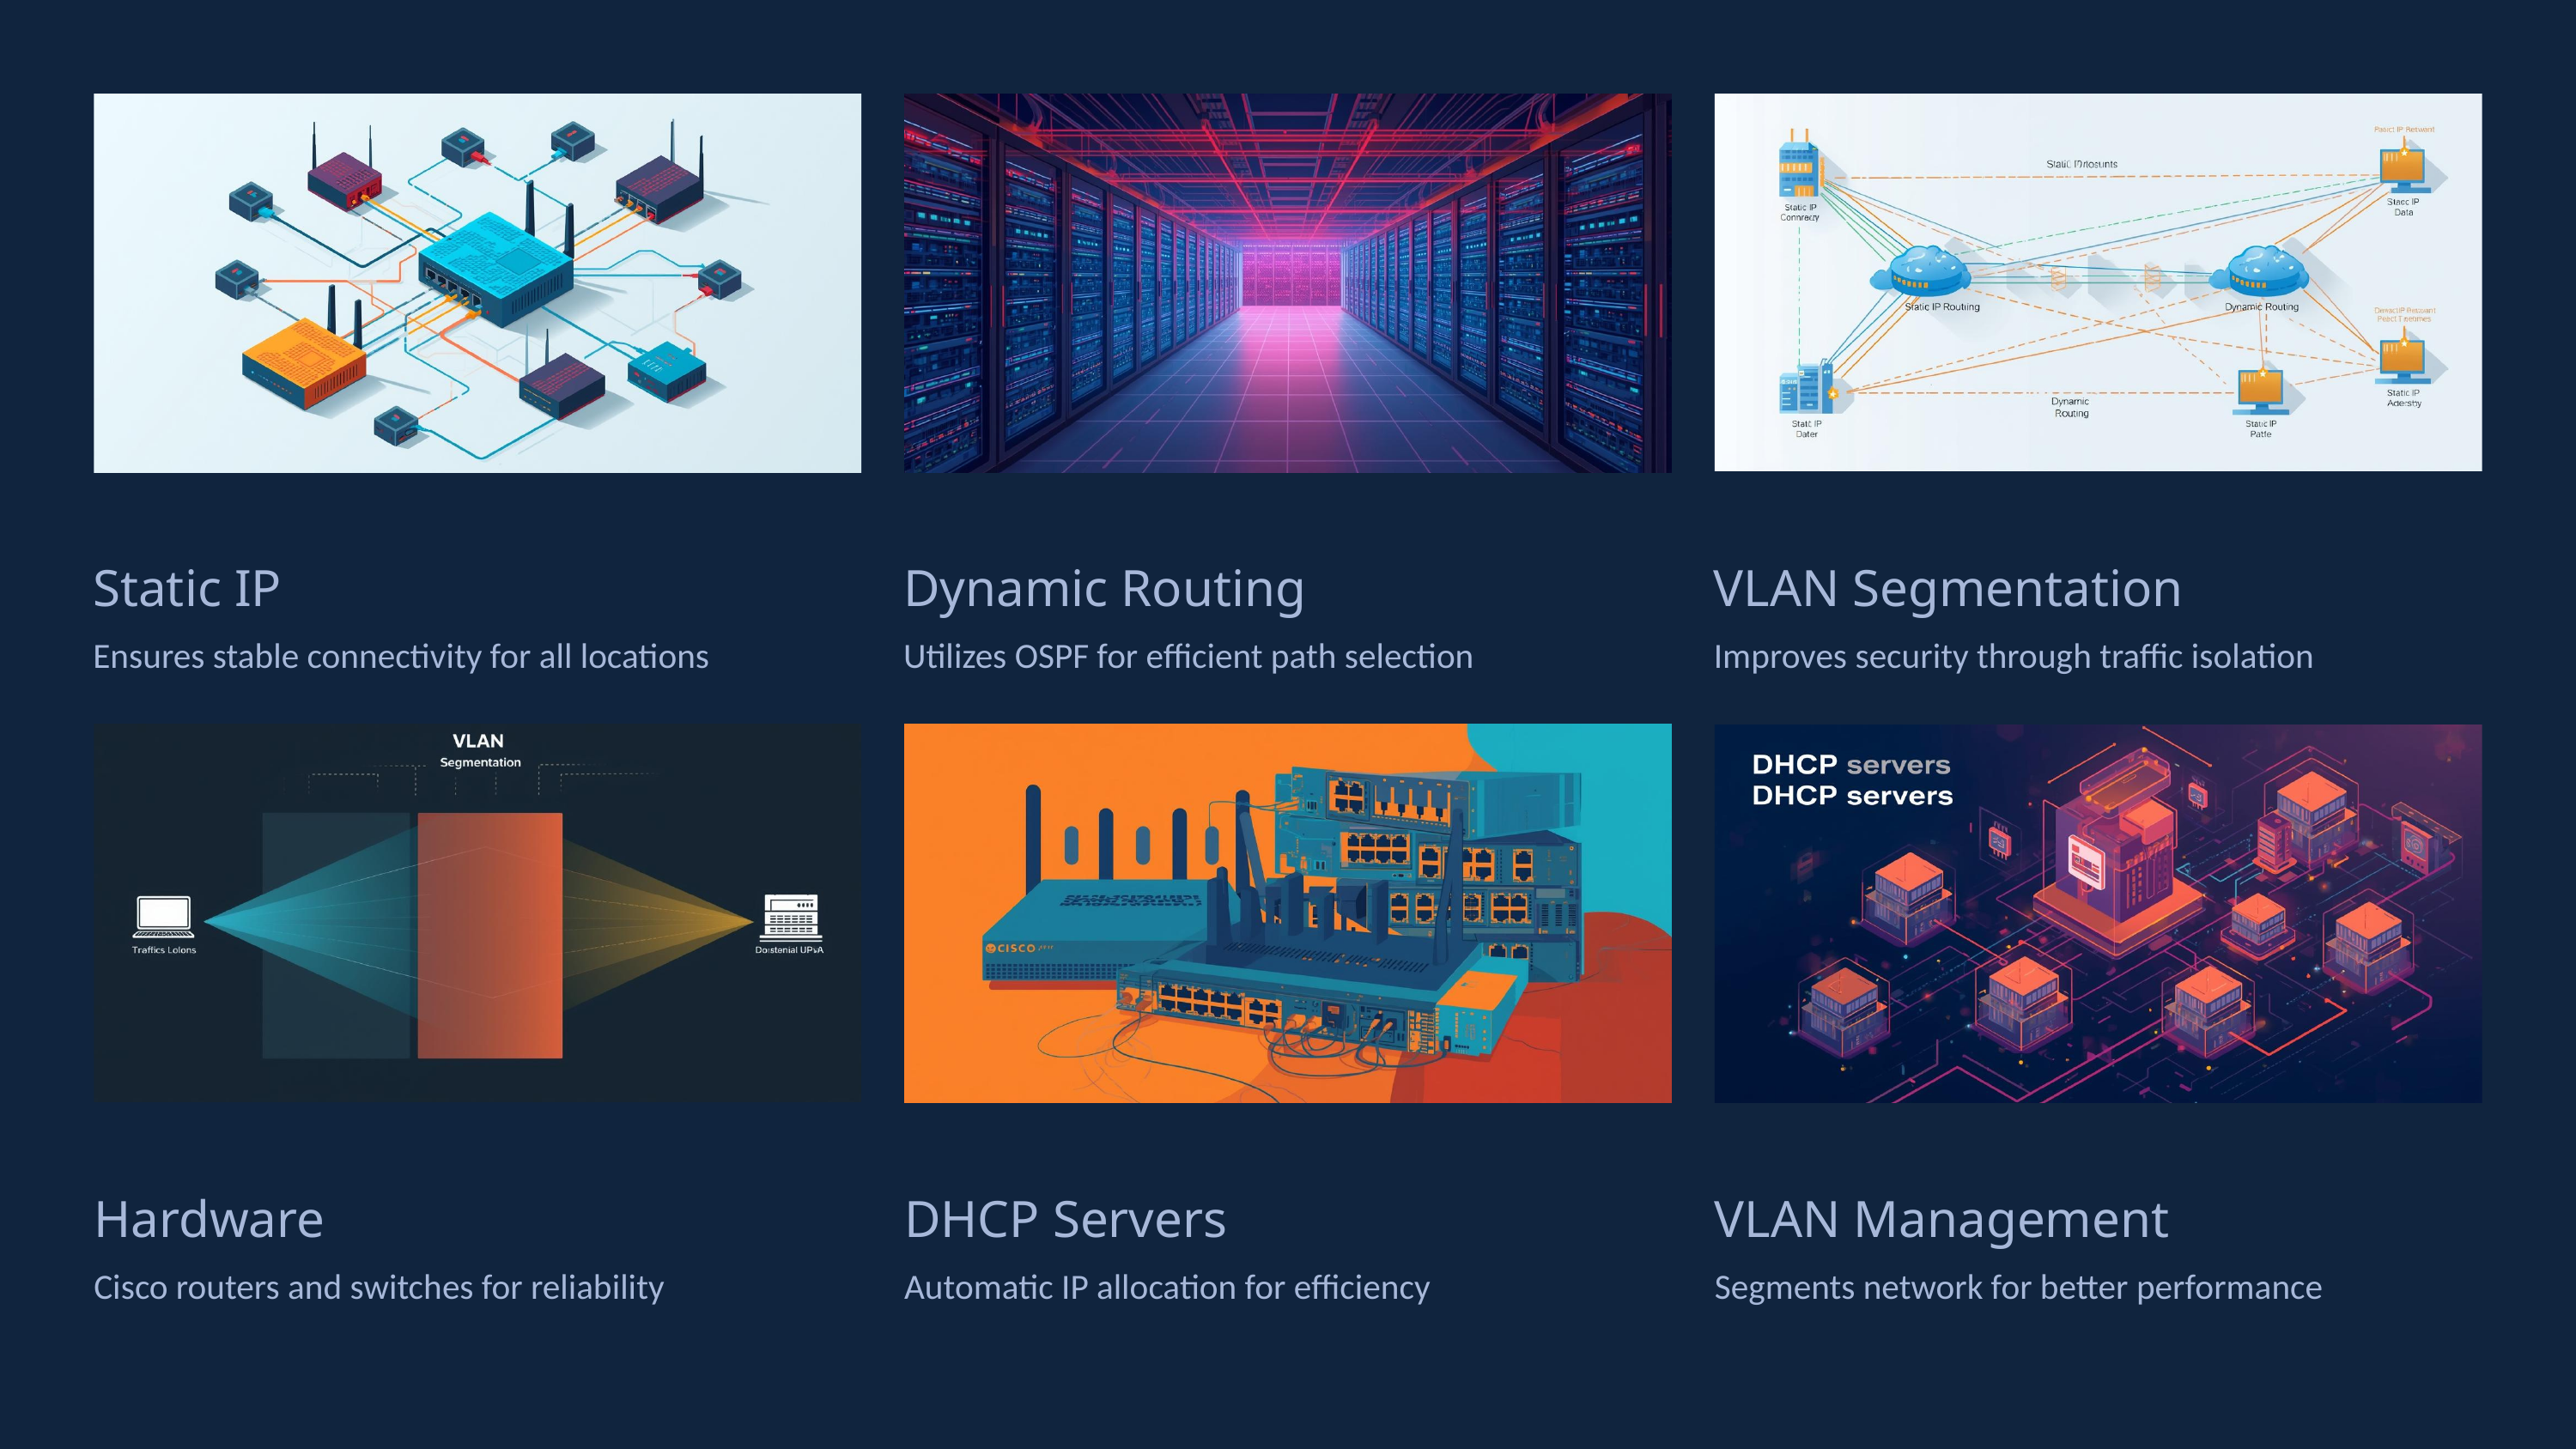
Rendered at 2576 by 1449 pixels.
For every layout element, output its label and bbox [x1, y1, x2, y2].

text_box [903, 1183, 1594, 1307]
text_box [94, 94, 862, 473]
text_box [1714, 94, 2482, 472]
text_box [902, 552, 1593, 676]
text_box [93, 552, 782, 676]
text_box [903, 724, 1673, 1103]
text_box [1714, 724, 2482, 1103]
text_box [94, 1183, 783, 1307]
text_box [1714, 1183, 2406, 1307]
text_box [1713, 552, 2405, 676]
text_box [94, 724, 862, 1102]
text_box [903, 94, 1673, 473]
